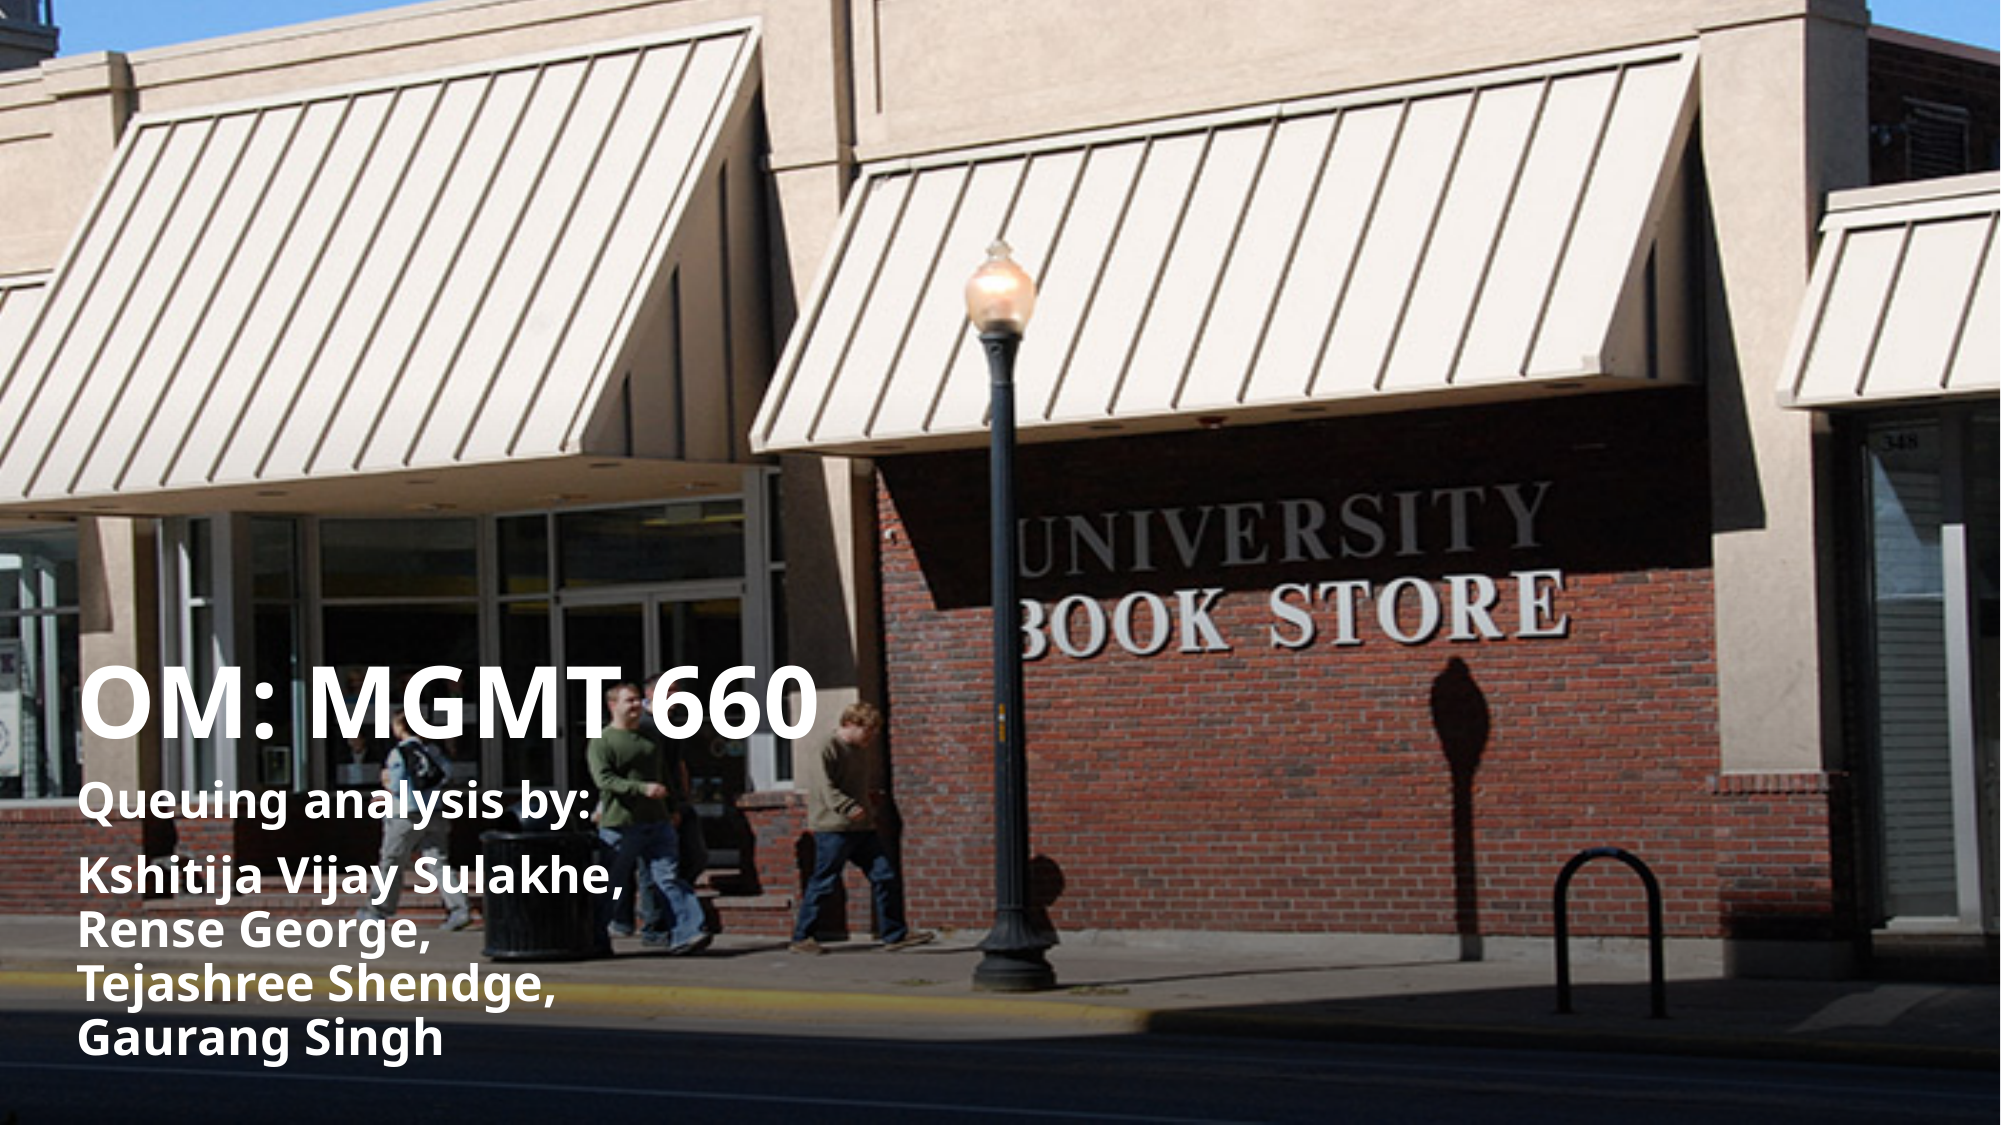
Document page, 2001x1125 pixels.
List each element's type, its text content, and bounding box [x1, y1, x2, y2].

picture [0, 0, 2001, 1125]
text_box [0, 389, 2000, 1125]
subtitle Queuing analysis by: Kshitija Vijay Sulakhe, Rense George, Tejashree Shendge, Gaurang Singh [61, 767, 1490, 1102]
title OM: MGMT 660 [61, 568, 1490, 767]
